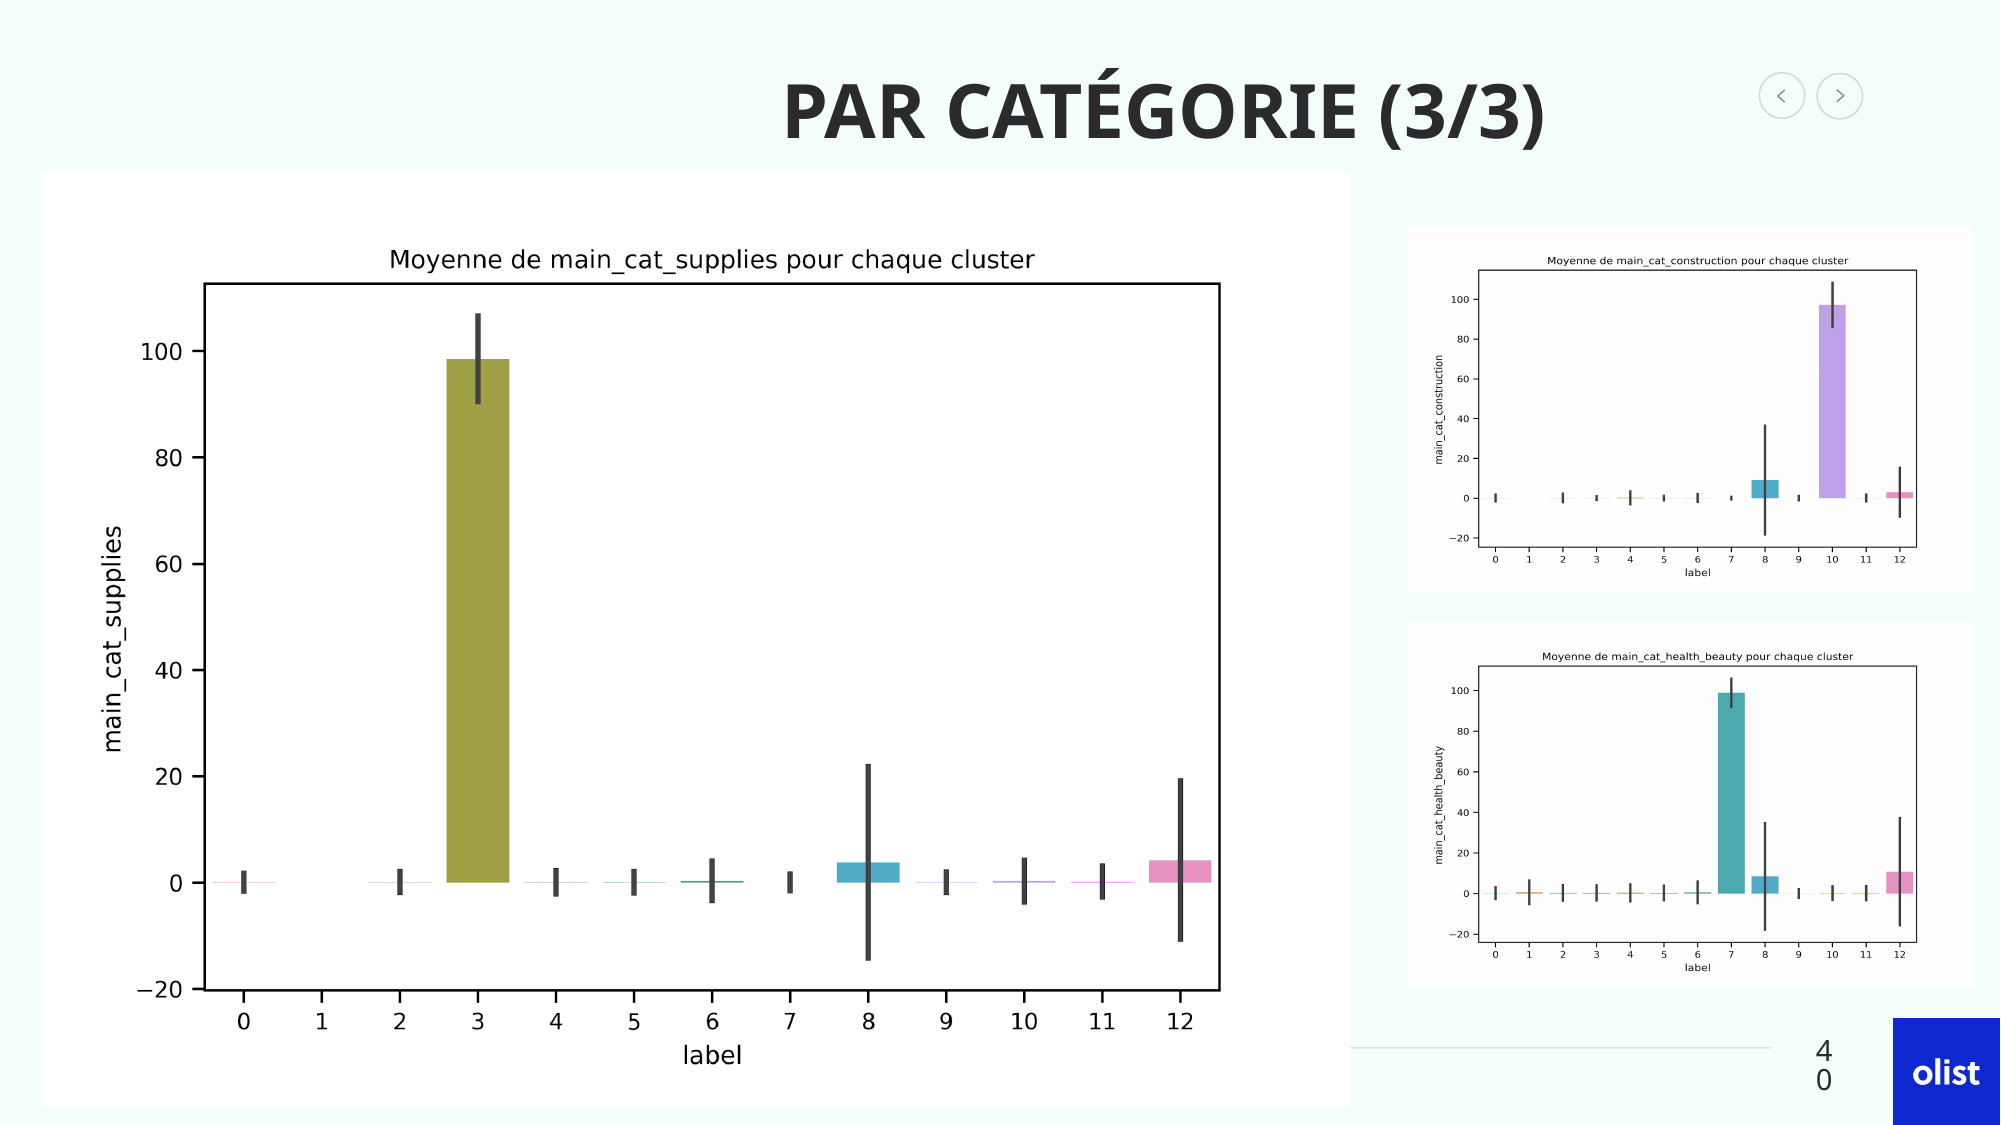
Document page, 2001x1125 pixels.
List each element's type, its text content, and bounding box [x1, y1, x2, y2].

picture [41, 171, 1351, 1107]
picture [1408, 622, 1973, 989]
picture [1408, 226, 1973, 593]
title par catégorie (3/3) [149, 32, 1563, 197]
picture [1893, 1018, 2000, 1125]
